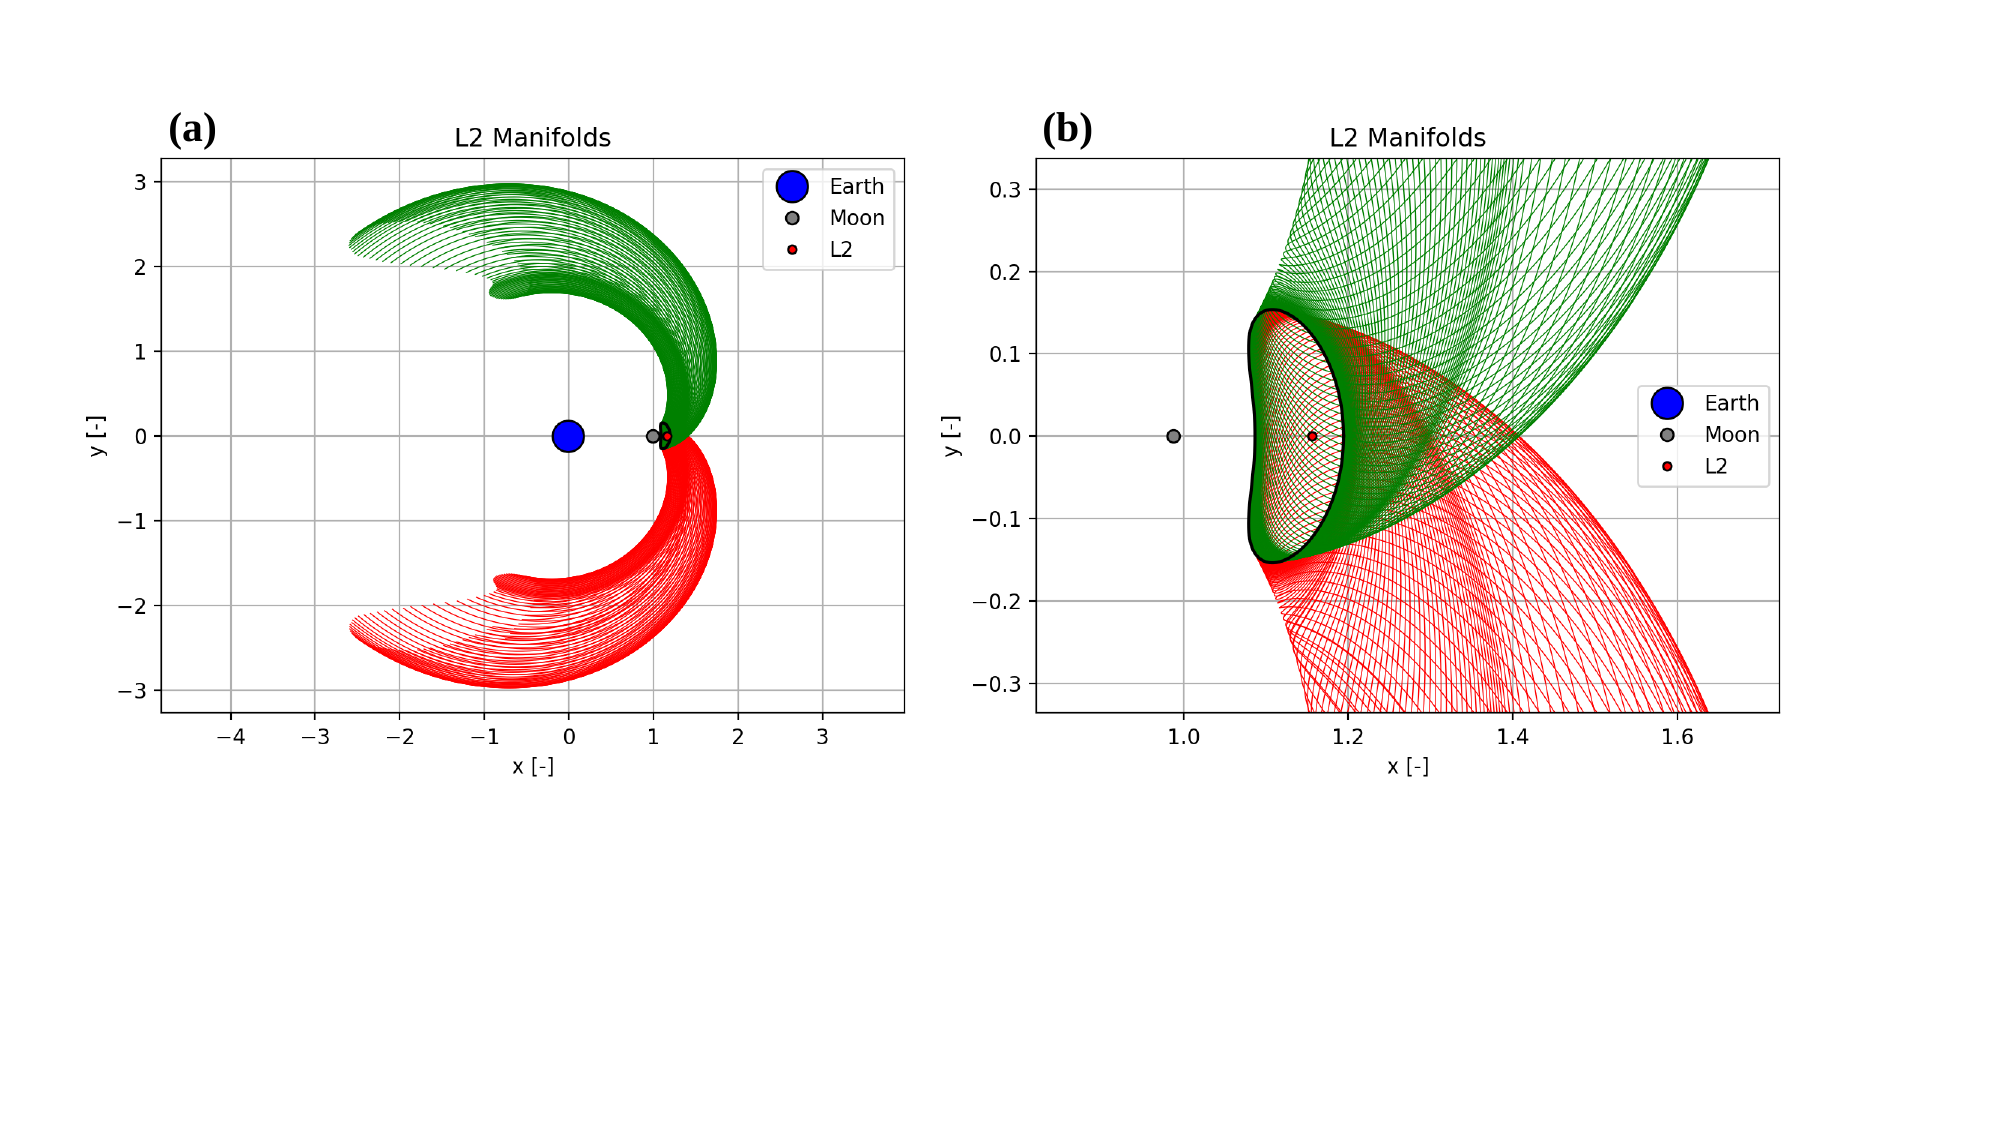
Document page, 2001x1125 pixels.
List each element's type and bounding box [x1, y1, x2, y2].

text_box [41, 72, 1875, 792]
